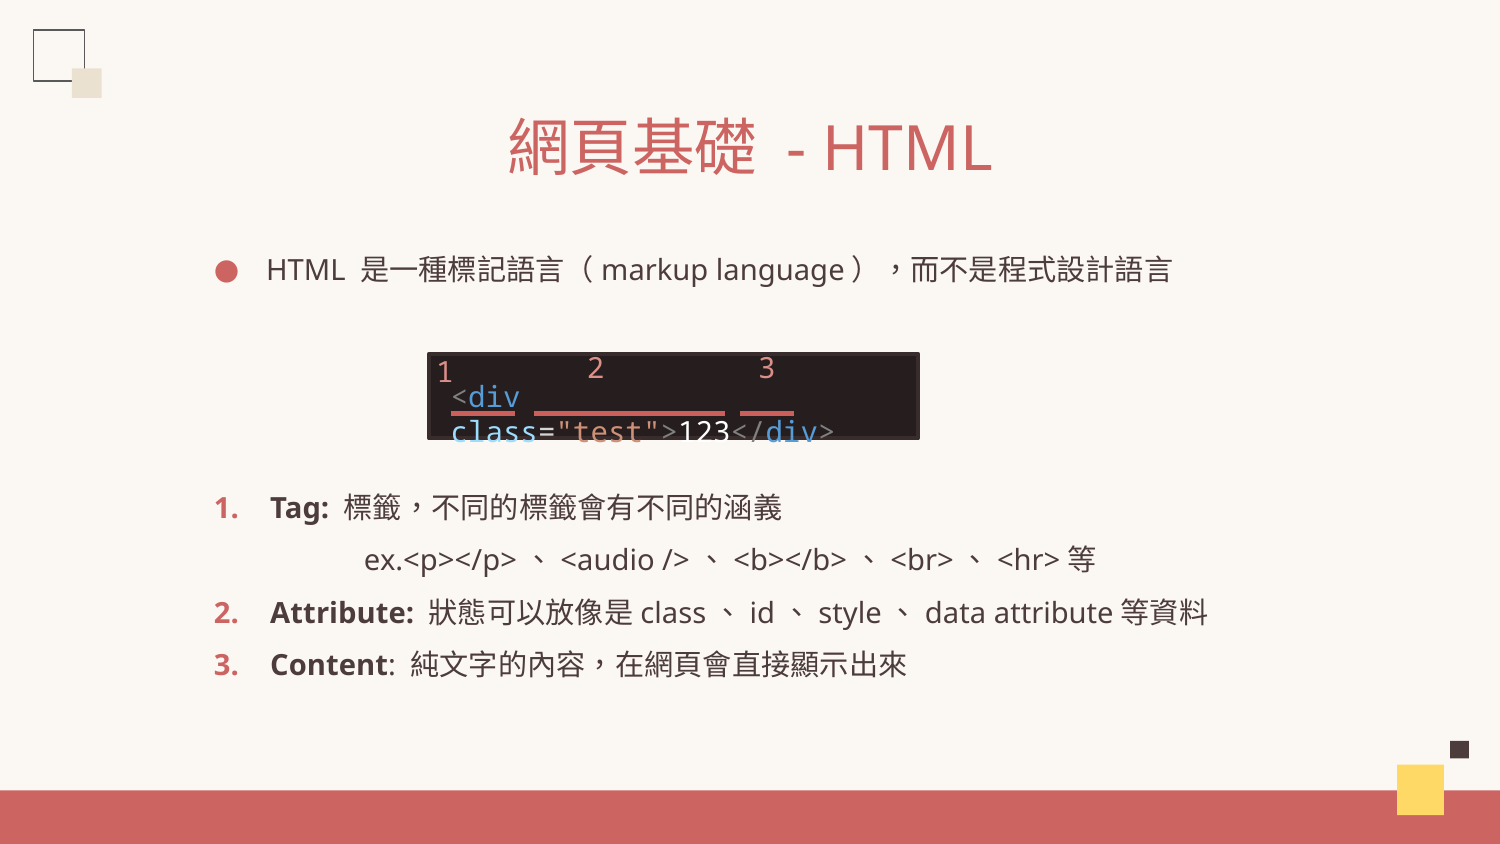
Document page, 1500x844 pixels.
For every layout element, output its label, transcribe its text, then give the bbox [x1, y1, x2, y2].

text_box HTML 是一種標記語言（markup language），而不是程式設計語言 [176, 226, 1324, 294]
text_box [421, 341, 919, 439]
title 網頁基礎 - HTML [104, 97, 1396, 192]
text_box Tag: 標籤，不同的標籤會有不同的涵義 ex.<p></p>、<audio />、<b></b>、<br>、<hr>等 Attribute: 狀態可以放像是class、id、style、data attribute等資料 Content: 純文字的內容，在網頁會直接顯示出來 [176, 464, 1324, 742]
